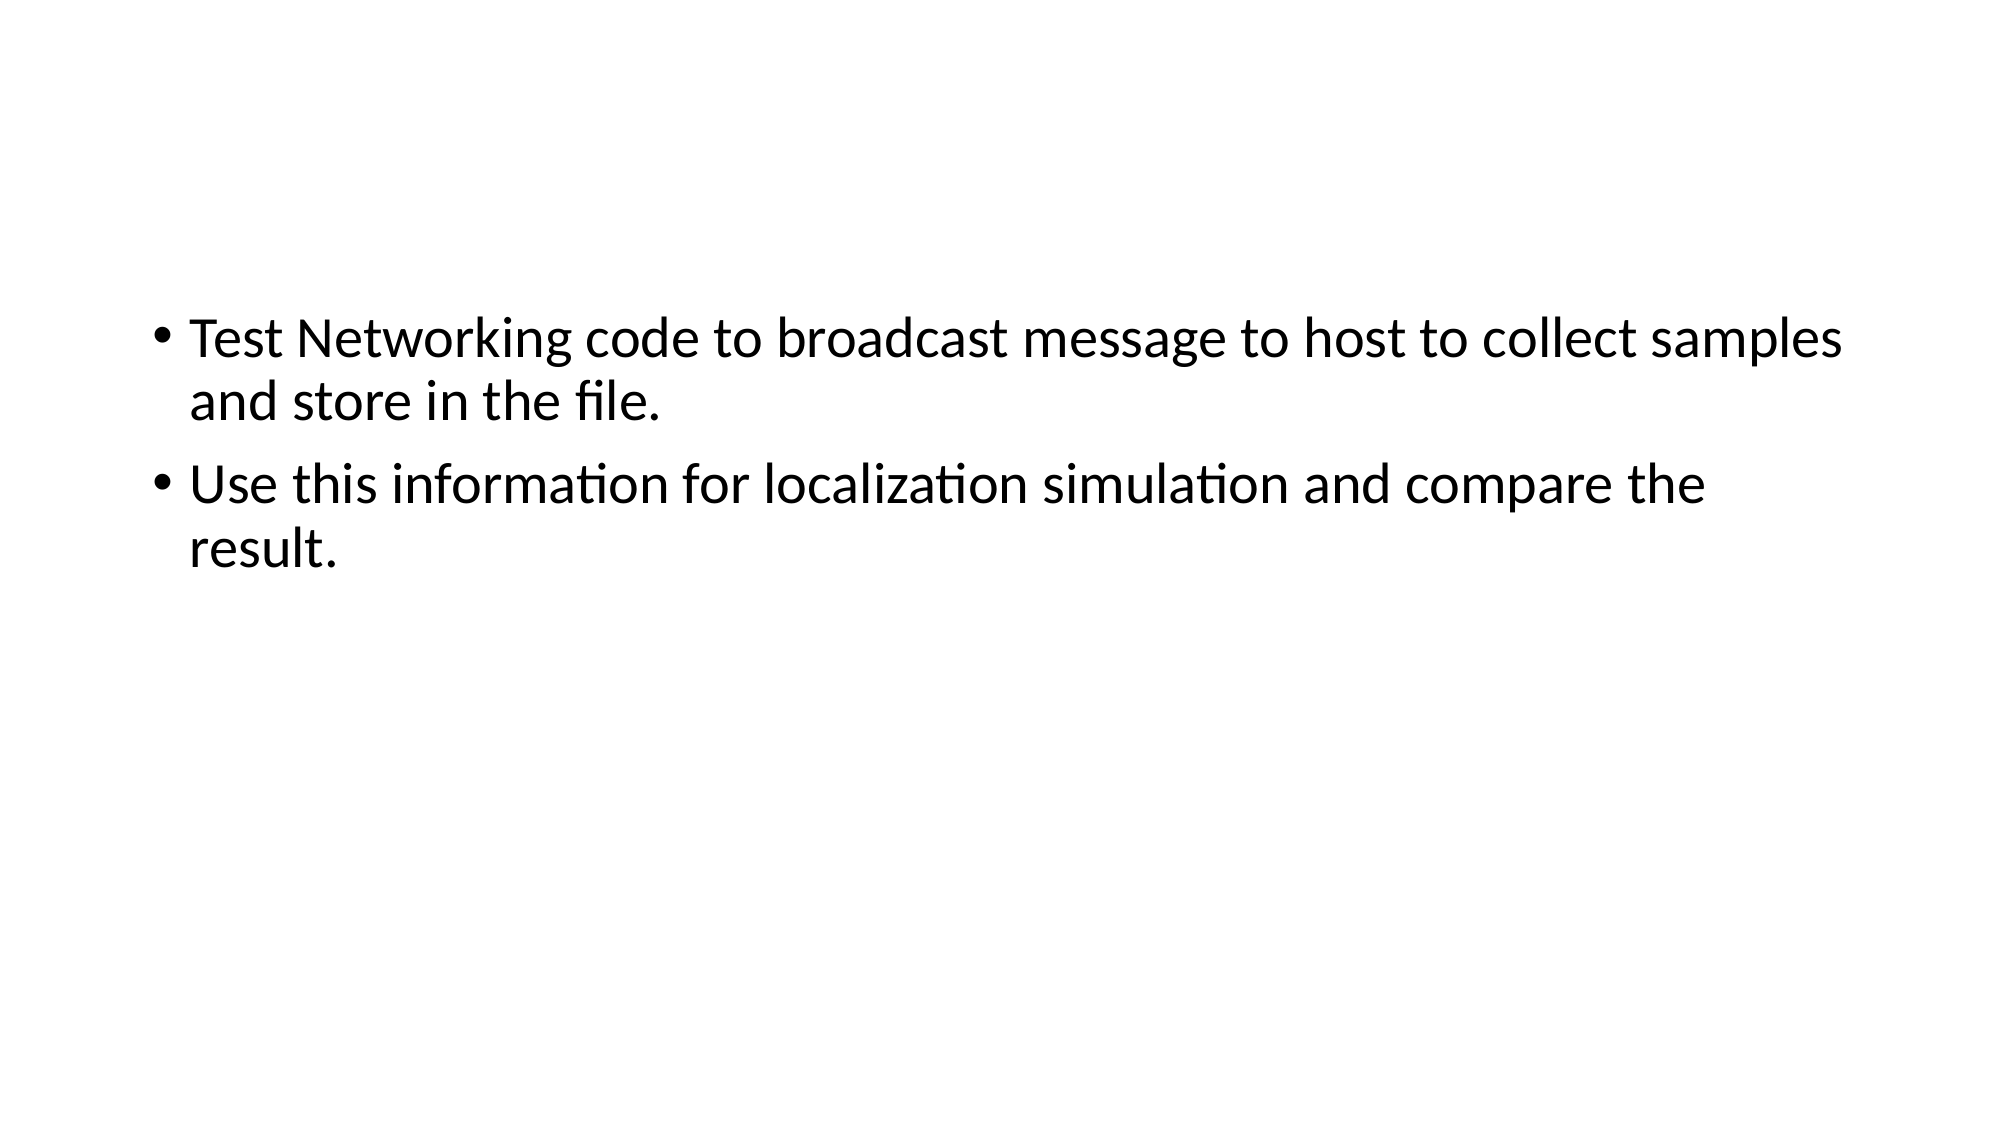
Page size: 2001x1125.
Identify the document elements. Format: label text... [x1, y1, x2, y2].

list Test Networking code to broadcast message to host to collect samples and store in the file. Use this information for localization simulation and compare the result. [137, 299, 1863, 1014]
